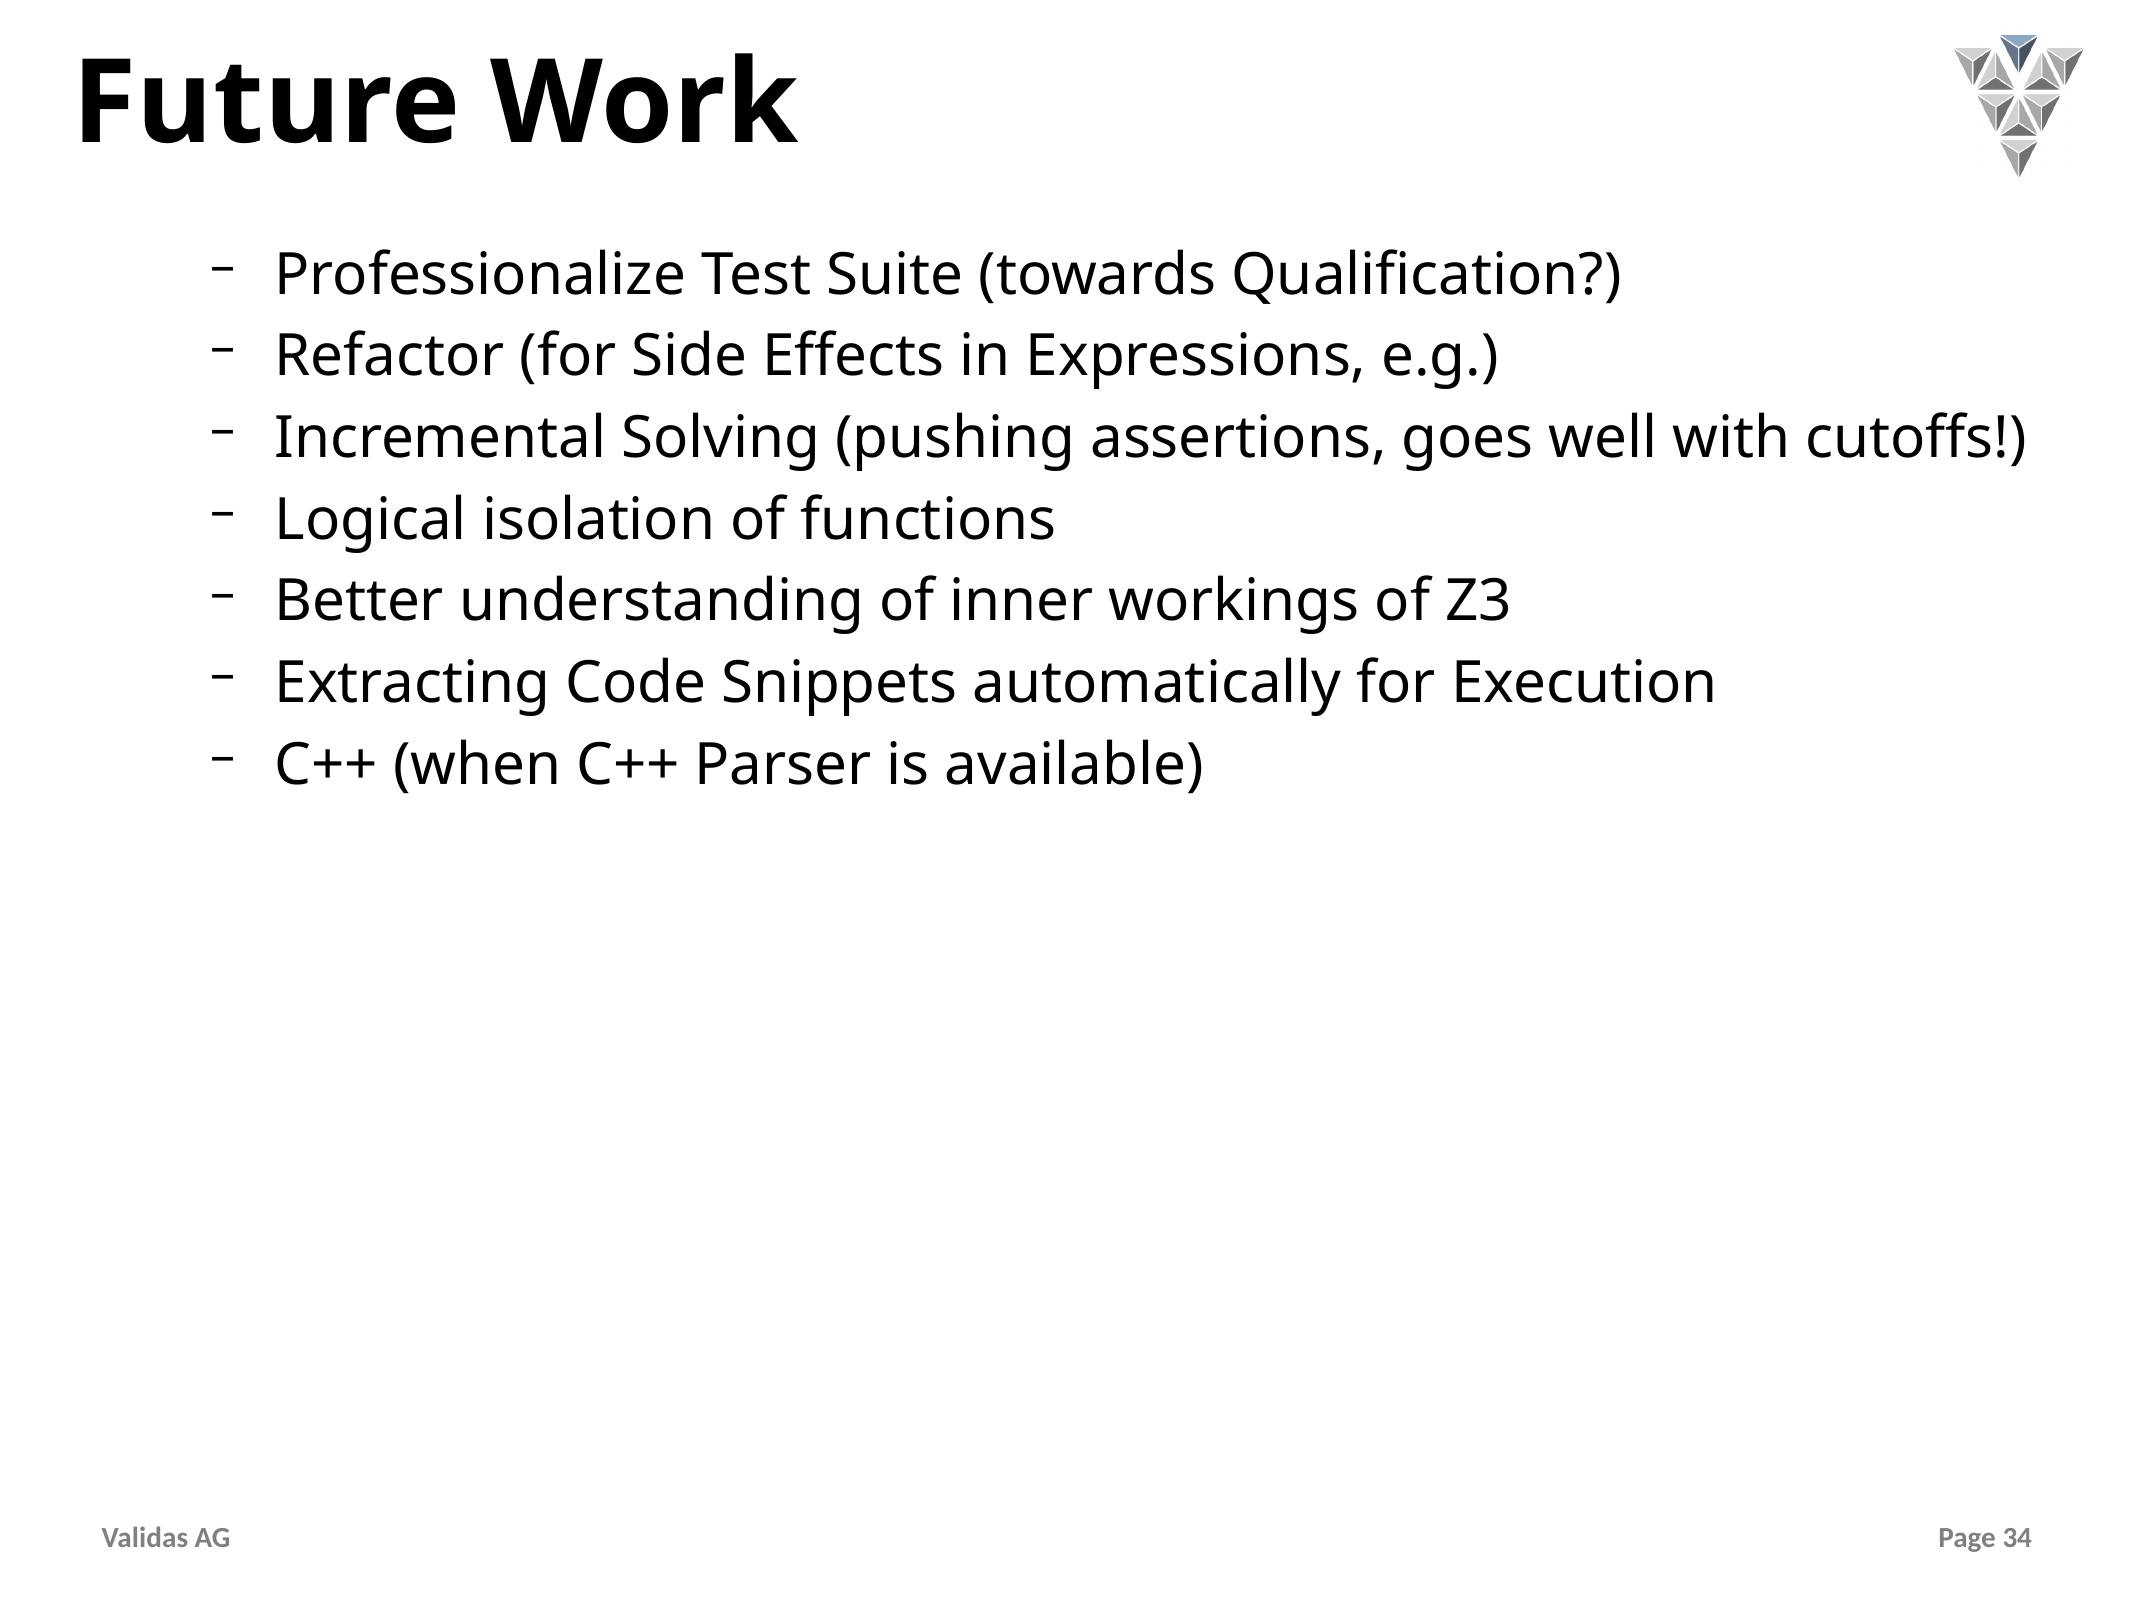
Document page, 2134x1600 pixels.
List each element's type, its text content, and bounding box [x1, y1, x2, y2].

list Professionalize Test Suite (towards Qualification?) Refactor (for Side Effects in Expressions, e.g.) Incremental Solving (pushing assertions, goes well with cutoffs!) Logical isolation of functions Better understanding of inner workings of Z3 Extracting Code Snippets automatically for Execution C++ (when C++ Parser is available) [80, 225, 2054, 1423]
title Future Work [72, 15, 1835, 170]
picture [1954, 35, 2083, 177]
